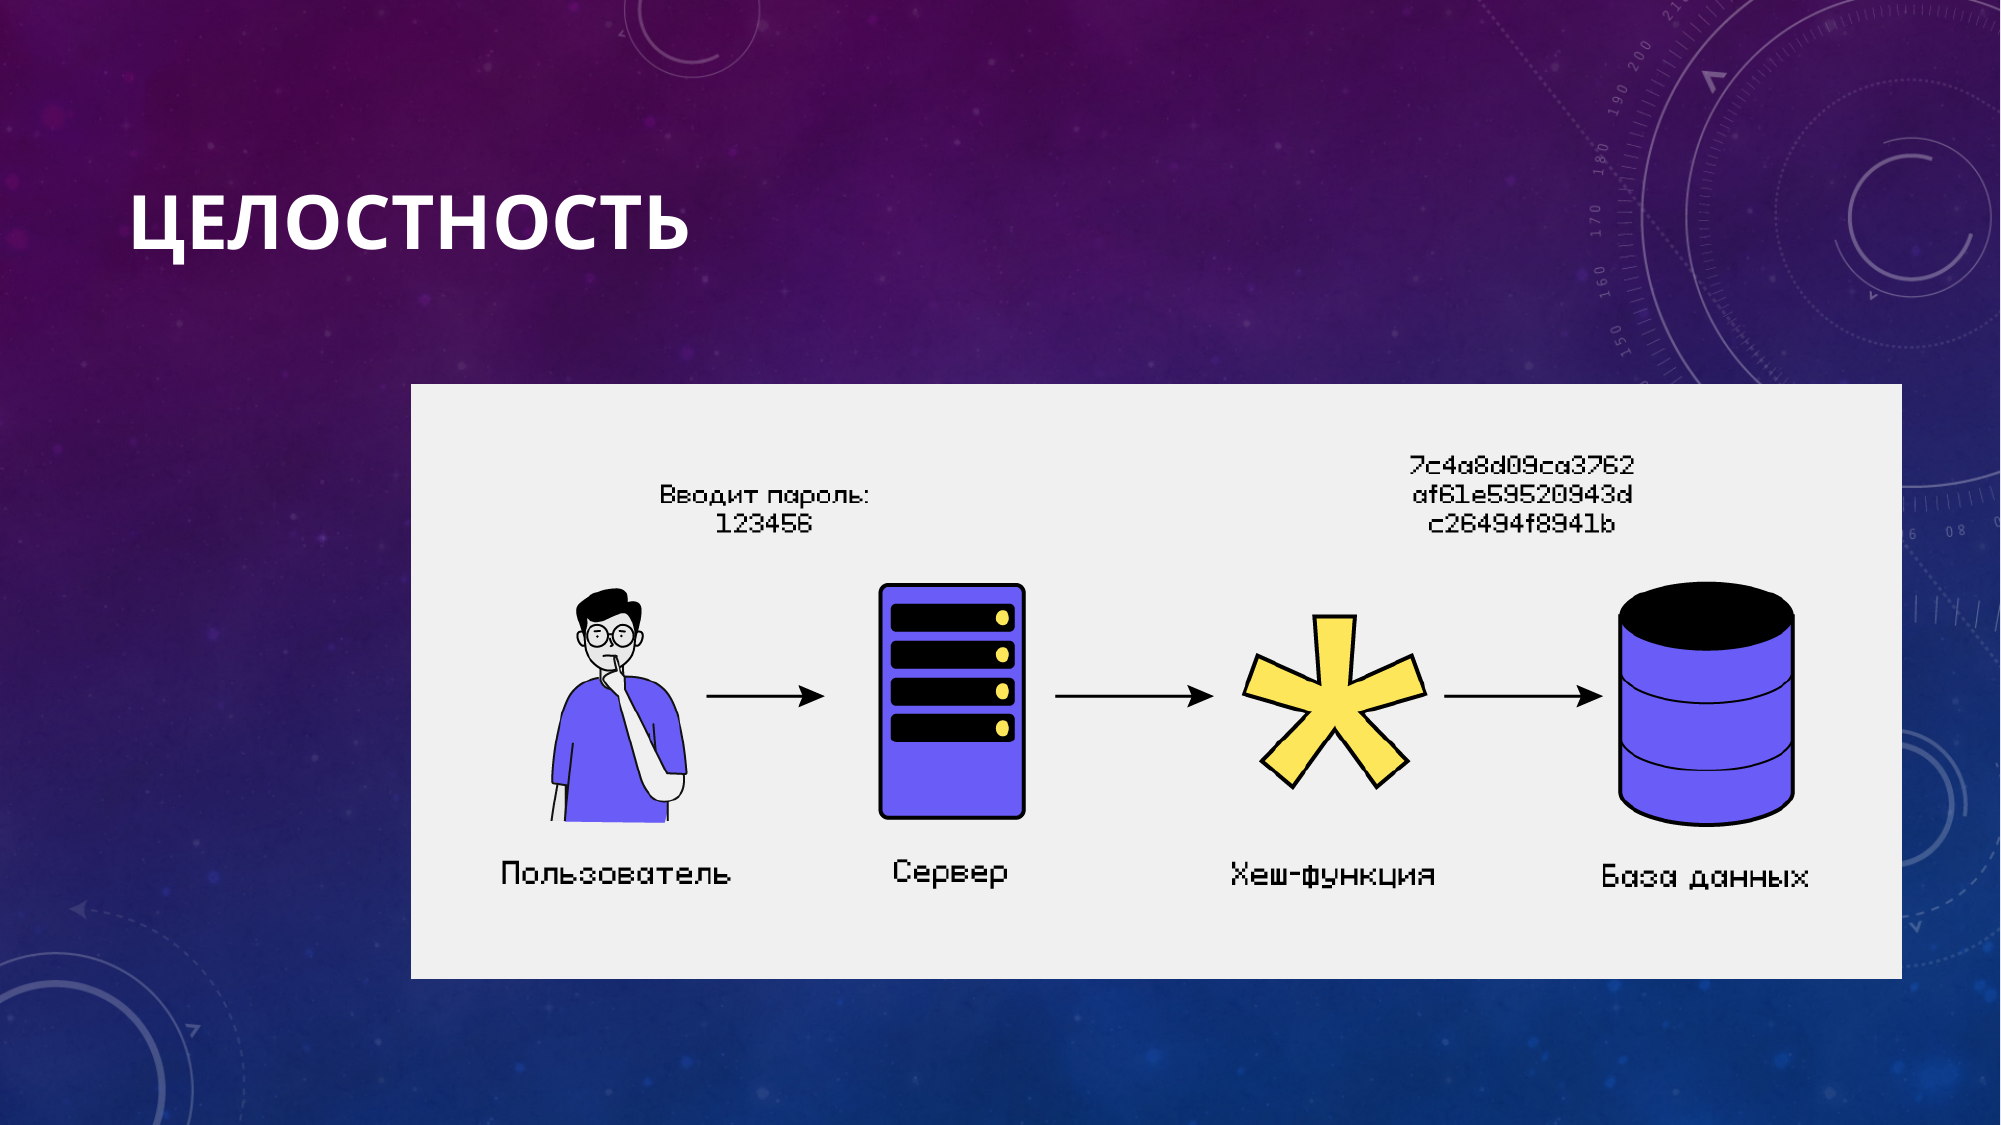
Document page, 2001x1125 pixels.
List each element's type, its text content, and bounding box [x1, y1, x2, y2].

title Целостность [112, 99, 1775, 339]
picture [0, 0, 2001, 1125]
